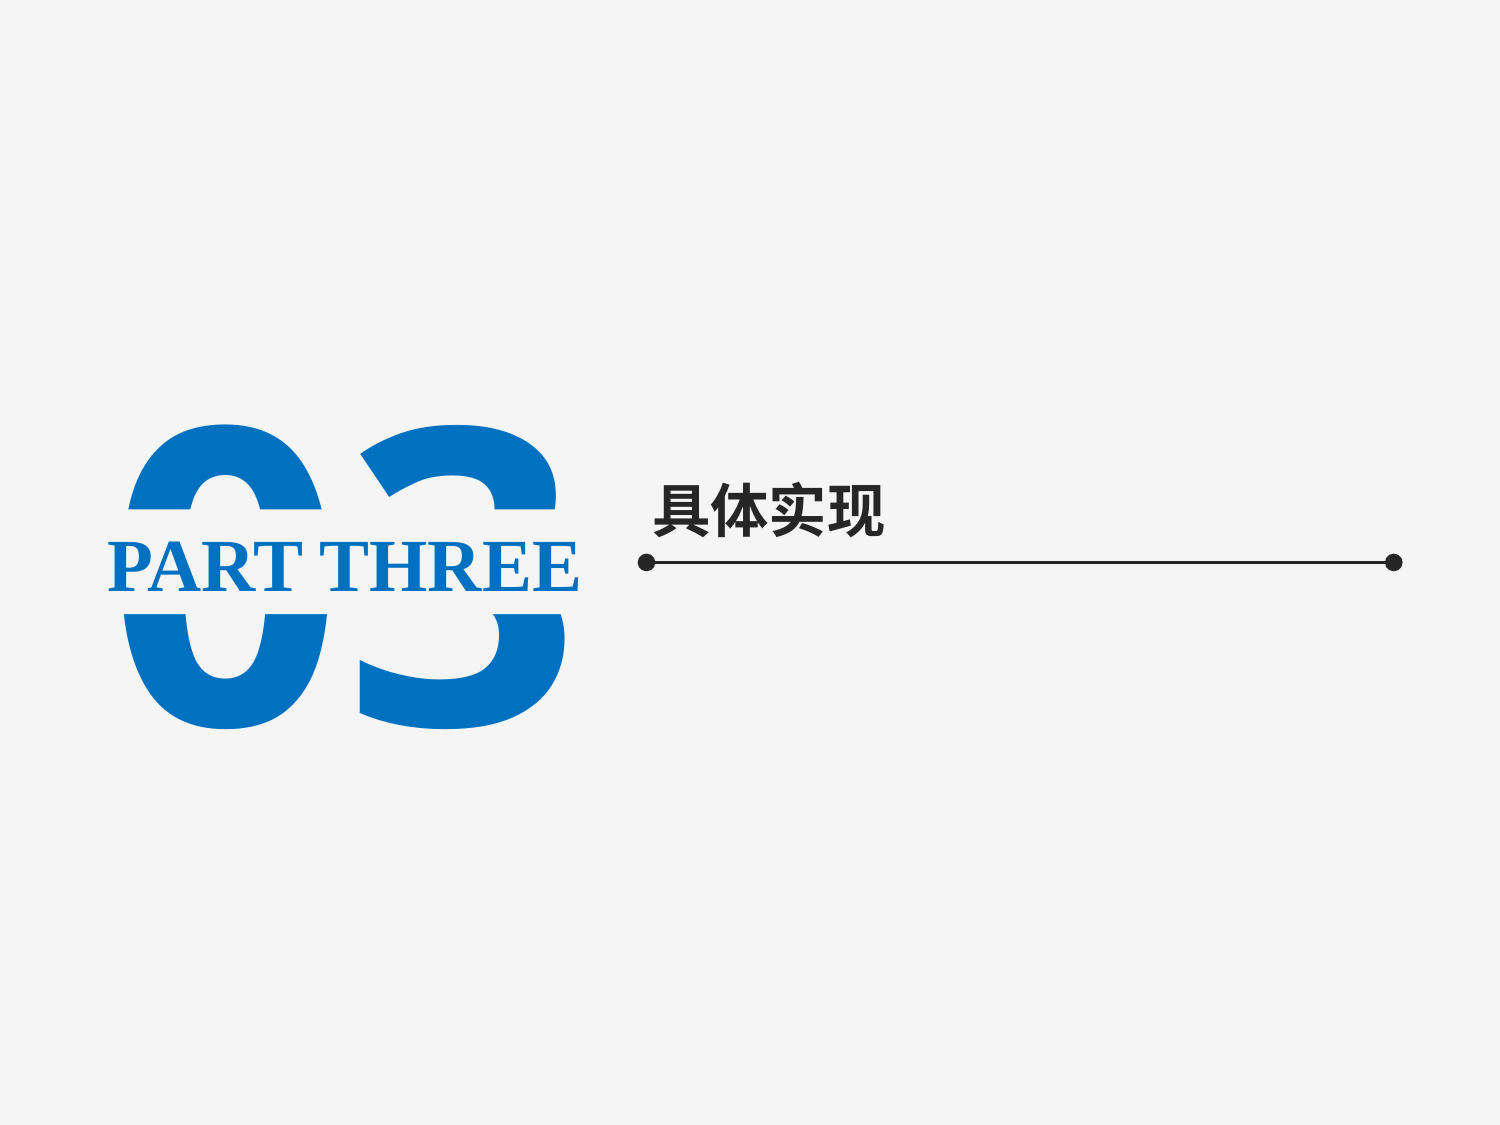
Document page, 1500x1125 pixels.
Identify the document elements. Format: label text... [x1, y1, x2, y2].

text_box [637, 553, 1403, 572]
text_box 03 [0, 303, 690, 816]
text_box PART THREE [79, 509, 610, 615]
text_box 具体实现 [637, 466, 1400, 552]
